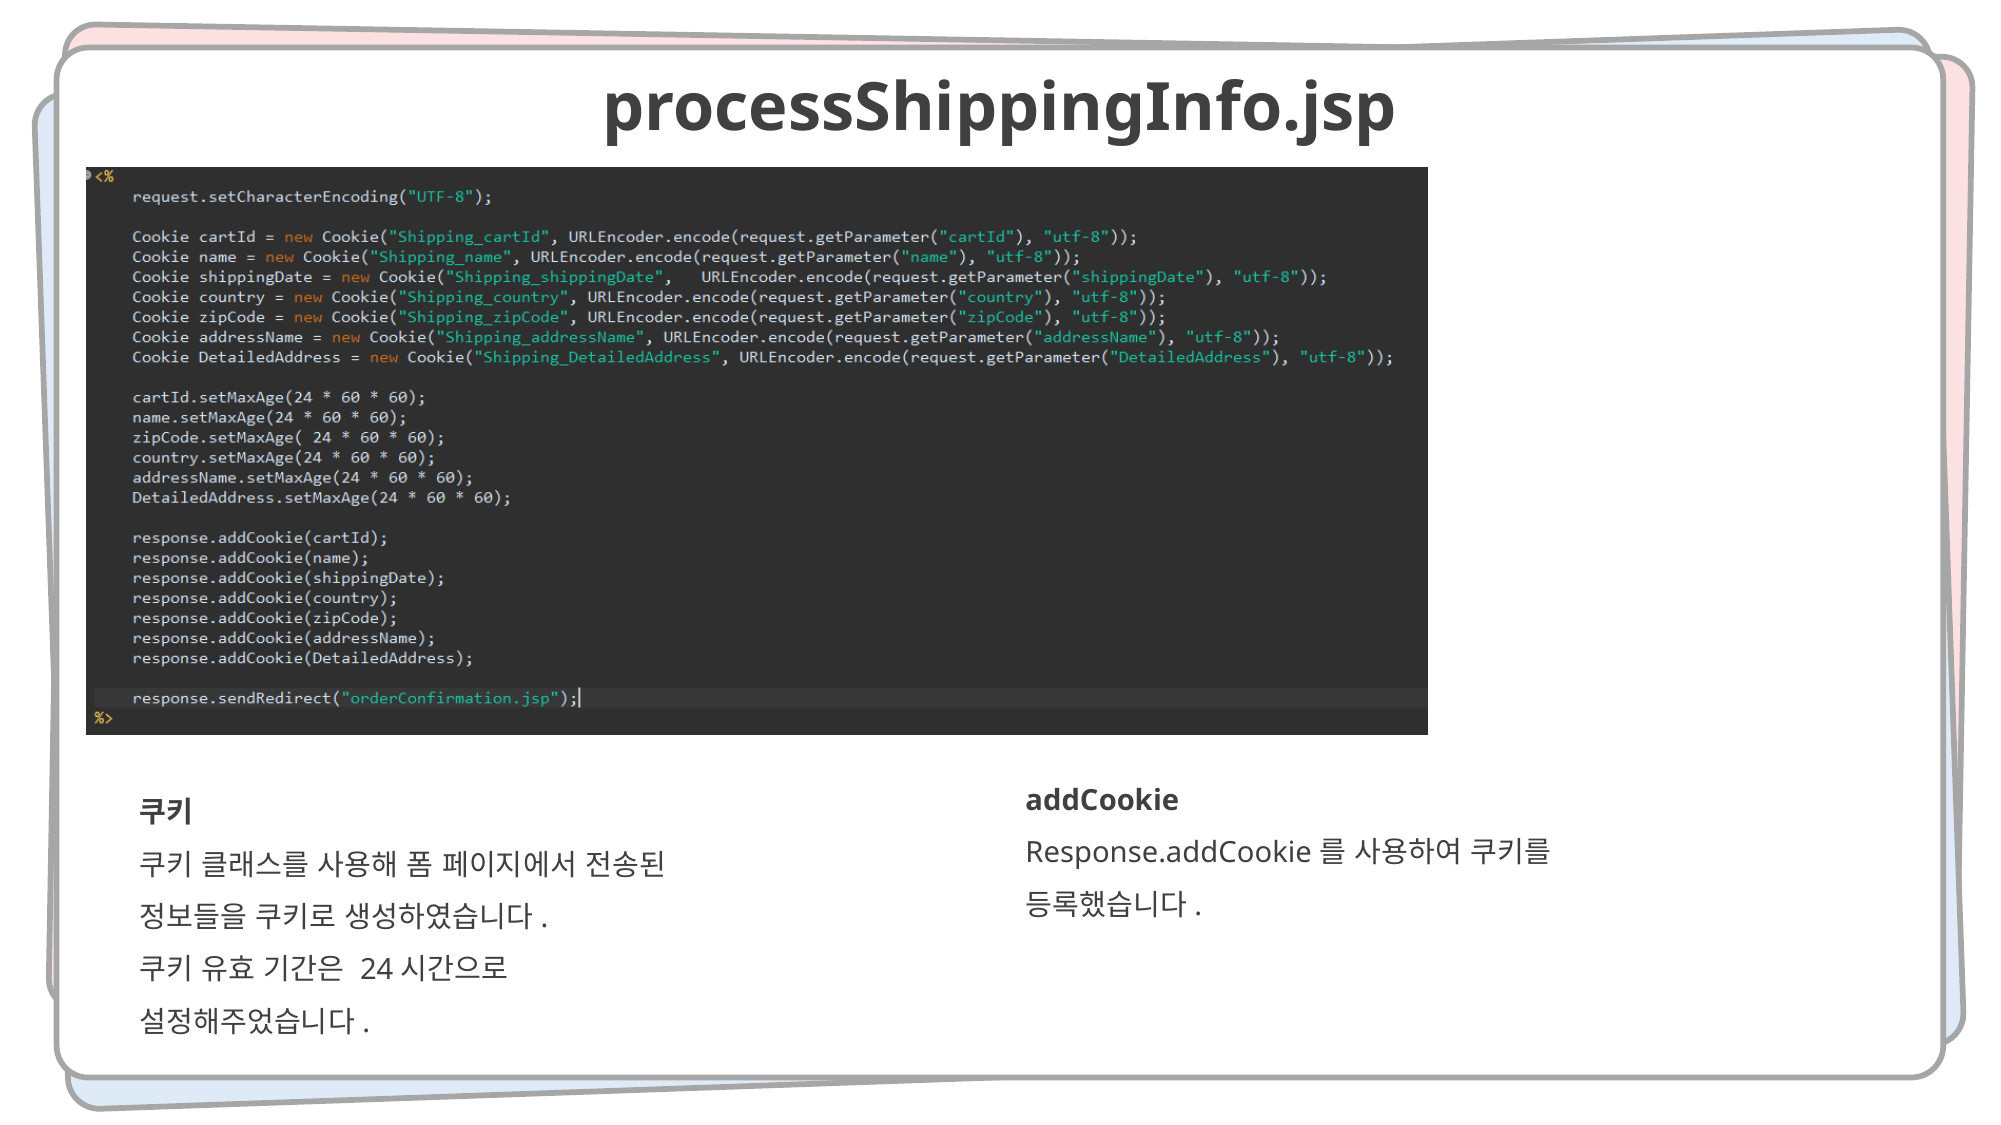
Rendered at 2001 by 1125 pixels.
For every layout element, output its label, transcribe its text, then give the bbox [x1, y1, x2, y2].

text_box processShippingInfo.jsp [55, 46, 1945, 1079]
text_box [1403, 28, 1930, 51]
text_box [1945, 456, 1965, 1044]
text_box 쿠키 쿠키 클래스를 사용해 폼 페이지에서 전송된 정보들을 쿠키로 생성하였습니다. 쿠키 유효 기간은 24시간으로 설정해주었습니다. [124, 768, 692, 1046]
text_box [1935, 55, 1974, 863]
text_box [33, 94, 55, 737]
text_box [63, 23, 1386, 57]
text_box addCookie Response.addCookie를 사용하여 쿠키를 등록했습니다. [1010, 756, 1578, 929]
picture [86, 167, 1428, 735]
text_box [66, 1071, 982, 1110]
text_box [47, 680, 55, 999]
